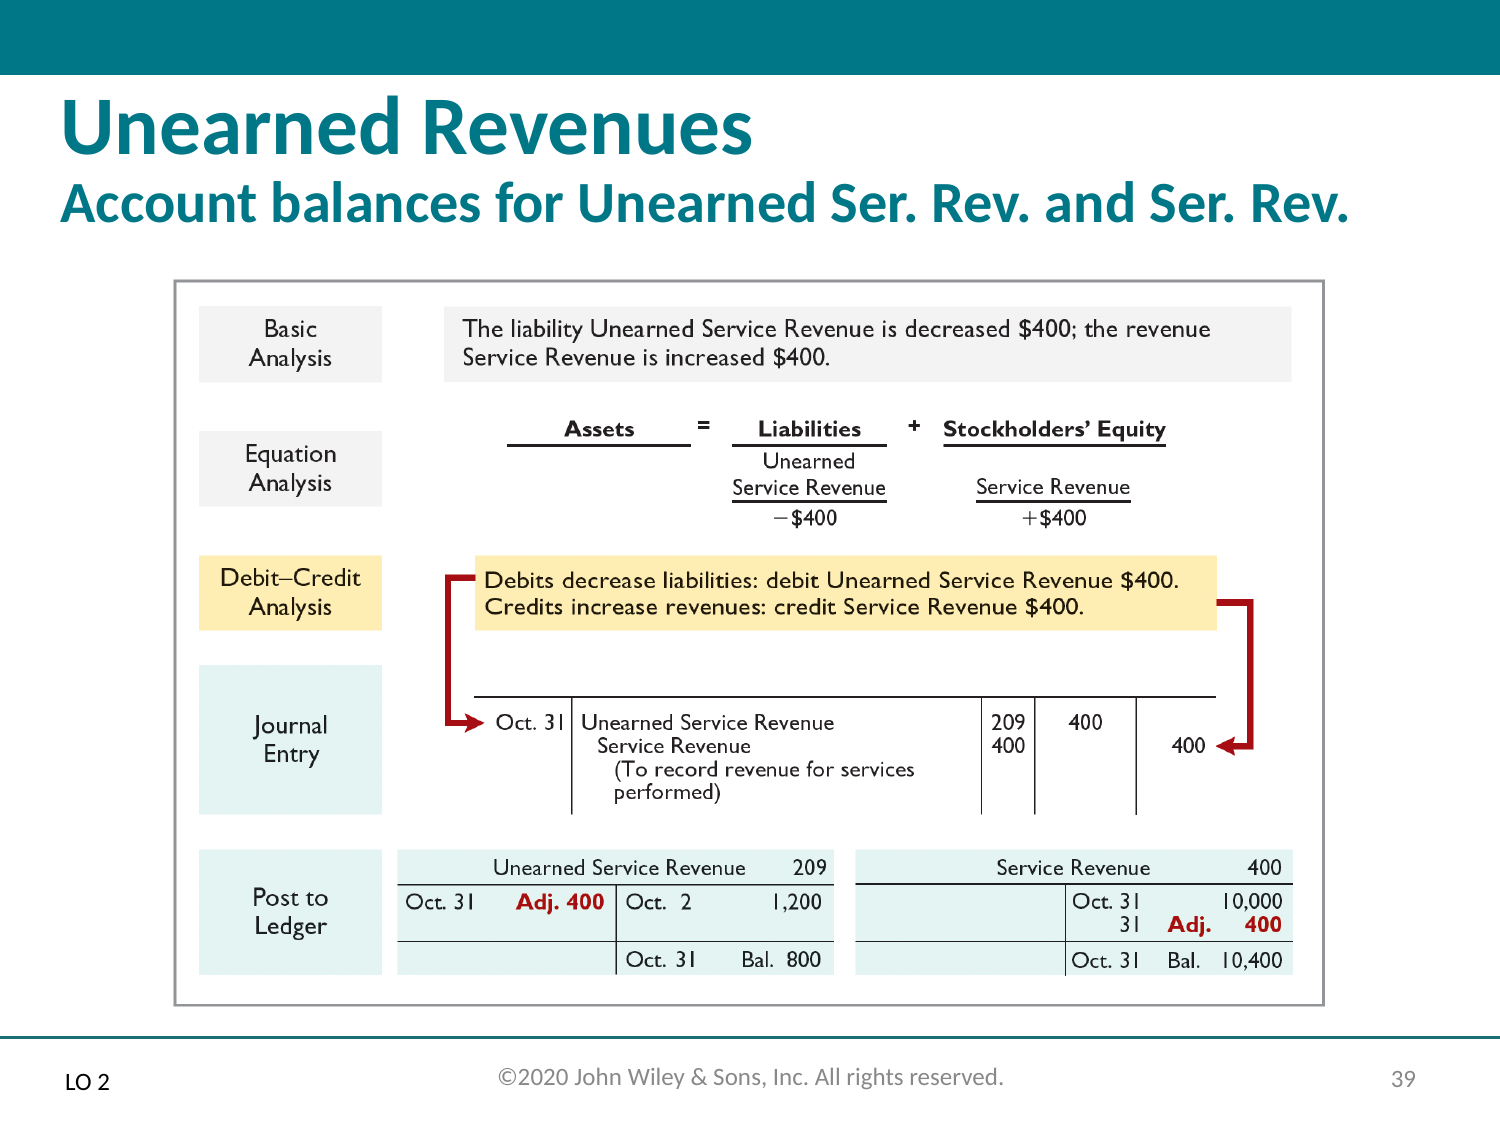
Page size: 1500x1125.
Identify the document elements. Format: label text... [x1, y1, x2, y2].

picture [160, 274, 1340, 1023]
list LO 2 [50, 1058, 157, 1101]
title Unearned Revenues Account balances for Unearned Ser. Rev. and Ser. Rev. [45, 75, 1447, 235]
